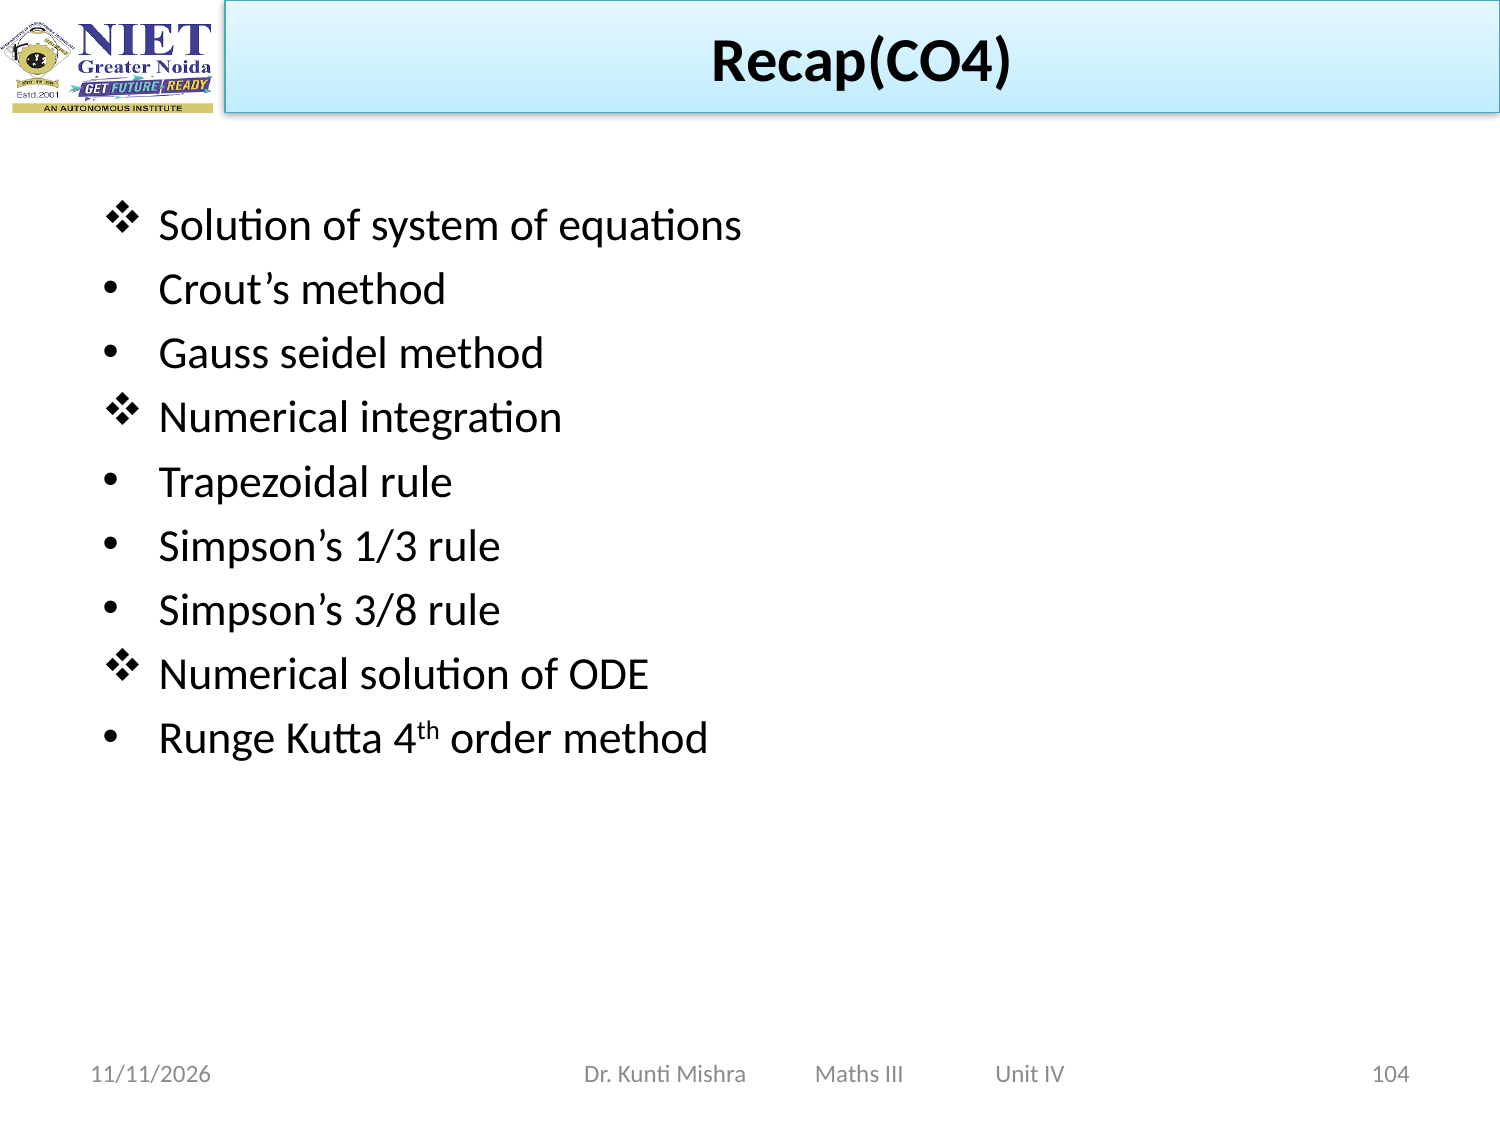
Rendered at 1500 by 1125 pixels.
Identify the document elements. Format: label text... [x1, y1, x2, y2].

text_box Recap(CO4) [224, 0, 1500, 113]
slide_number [75, 1042, 412, 1103]
picture [0, 22, 213, 113]
slide_number 104 [1074, 1042, 1425, 1103]
list Solution of system of equations Crout’s method Gauss seidel method Numerical integration Trapezoidal rule Simpson’s 1/3 rule Simpson’s 3/8 rule Numerical solution of ODE Runge Kutta 4th order method [87, 187, 1438, 1013]
footer Dr. Kunti Mishra Maths III Unit IV [412, 1042, 1074, 1103]
